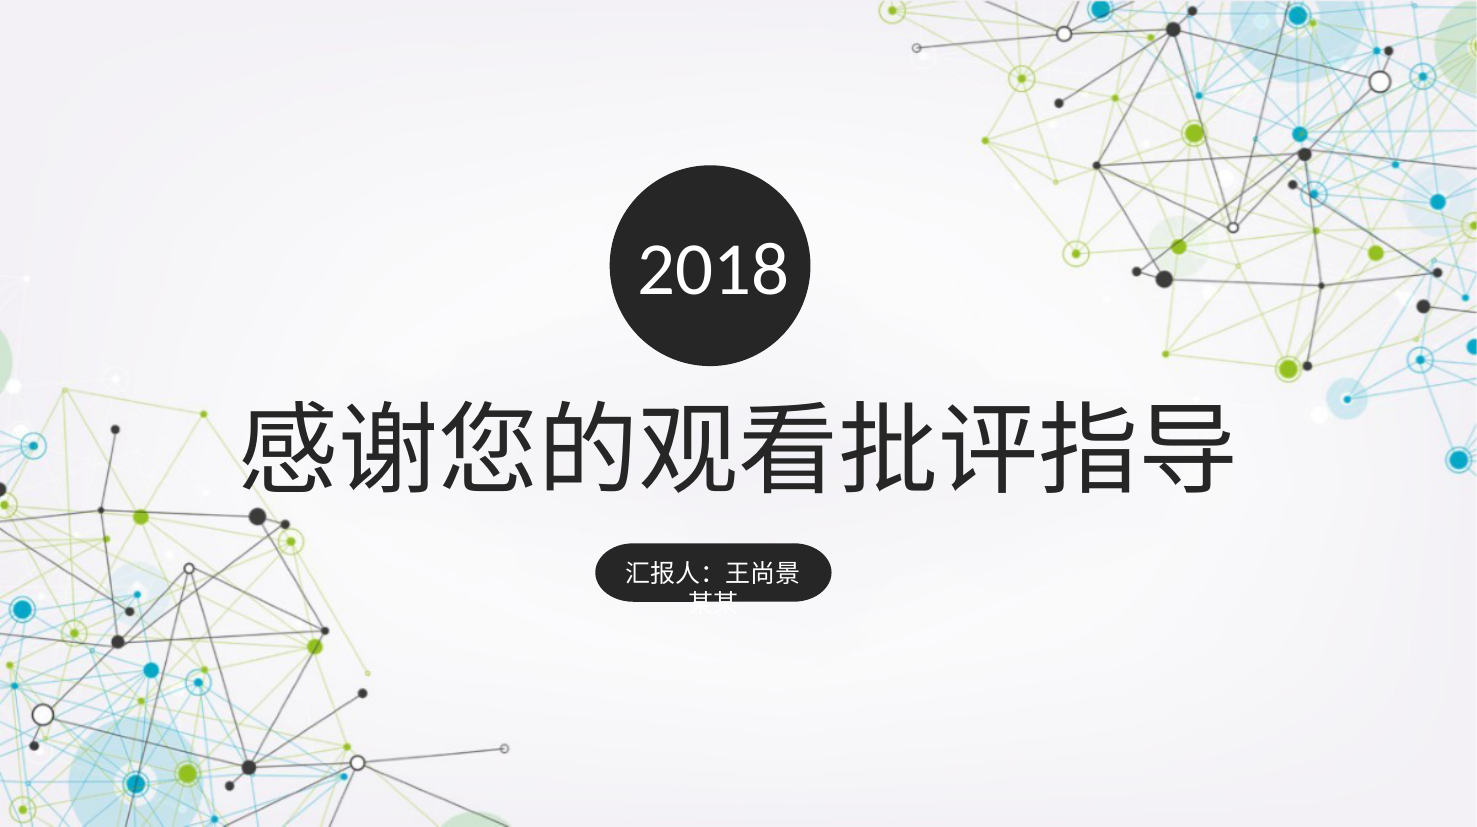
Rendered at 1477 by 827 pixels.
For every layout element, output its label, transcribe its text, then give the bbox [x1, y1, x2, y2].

text_box [608, 215, 622, 316]
text_box 2018 [622, 212, 805, 318]
text_box [624, 164, 797, 212]
text_box 汇报人：王尚景 某某 [594, 542, 833, 603]
text_box [805, 229, 812, 302]
text_box [623, 318, 797, 368]
picture [0, 0, 1477, 827]
text_box 感谢您的观看批评指导 [223, 377, 1254, 513]
